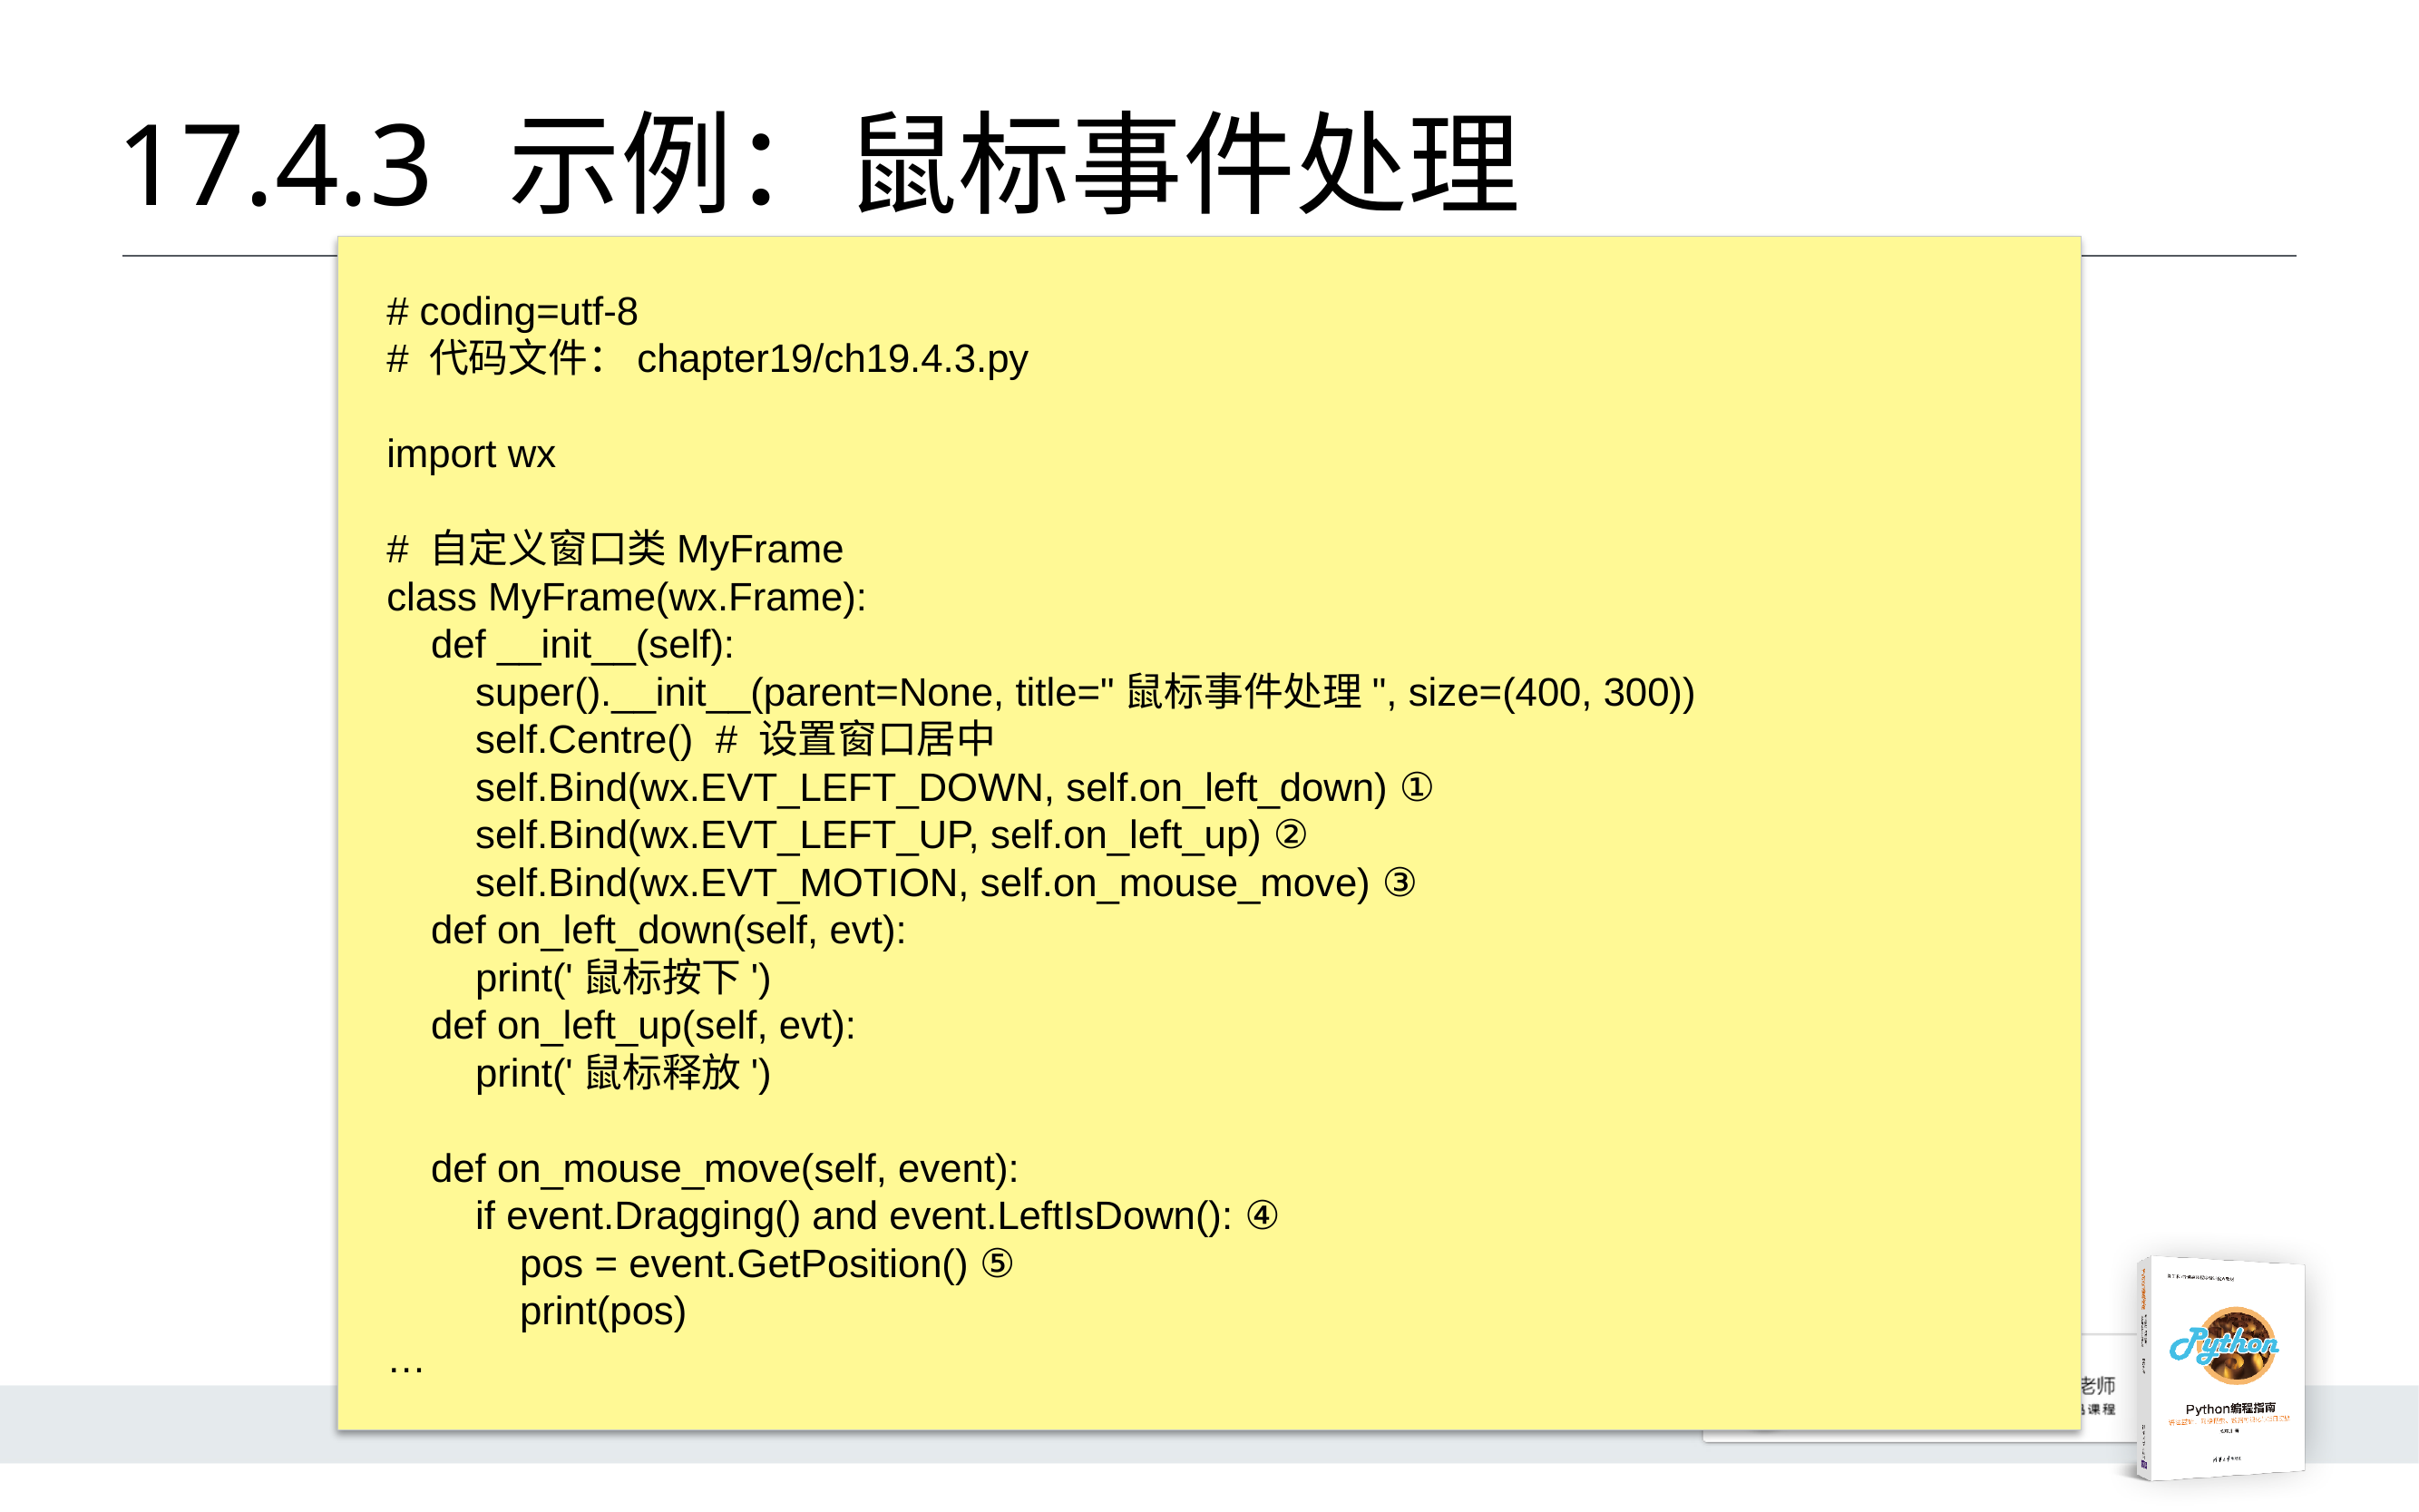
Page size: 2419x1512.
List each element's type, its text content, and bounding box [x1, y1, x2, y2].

picture [0, 0, 2419, 1512]
text_box # coding=utf-8 # 代码文件：chapter19/ch19.4.3.py import wx # 自定义窗口类MyFrame class MyFrame(wx.Frame): def __init__(self): super().__init__(parent=None, title="鼠标事件处理", size=(400, 300)) self.Centre() # 设置窗口居中 self.Bind(wx.EVT_LEFT_DOWN, self.on_left_down) ① self.Bind(wx.EVT_LEFT_UP, self.on_left_up) ② self.Bind(wx.EVT_MOTION, self.on_mouse_move) ③ def on_left_down(self, evt): print('鼠标按下') def on_left_up(self, evt): print('鼠标释放') def on_mouse_move(self, event): if event.Dragging() and event.LeftIsDown(): ④ pos = event.GetPosition() ⑤ print(pos) … [337, 236, 2082, 1429]
title 17.4.3 示例：鼠标事件处理 [107, 83, 2148, 237]
